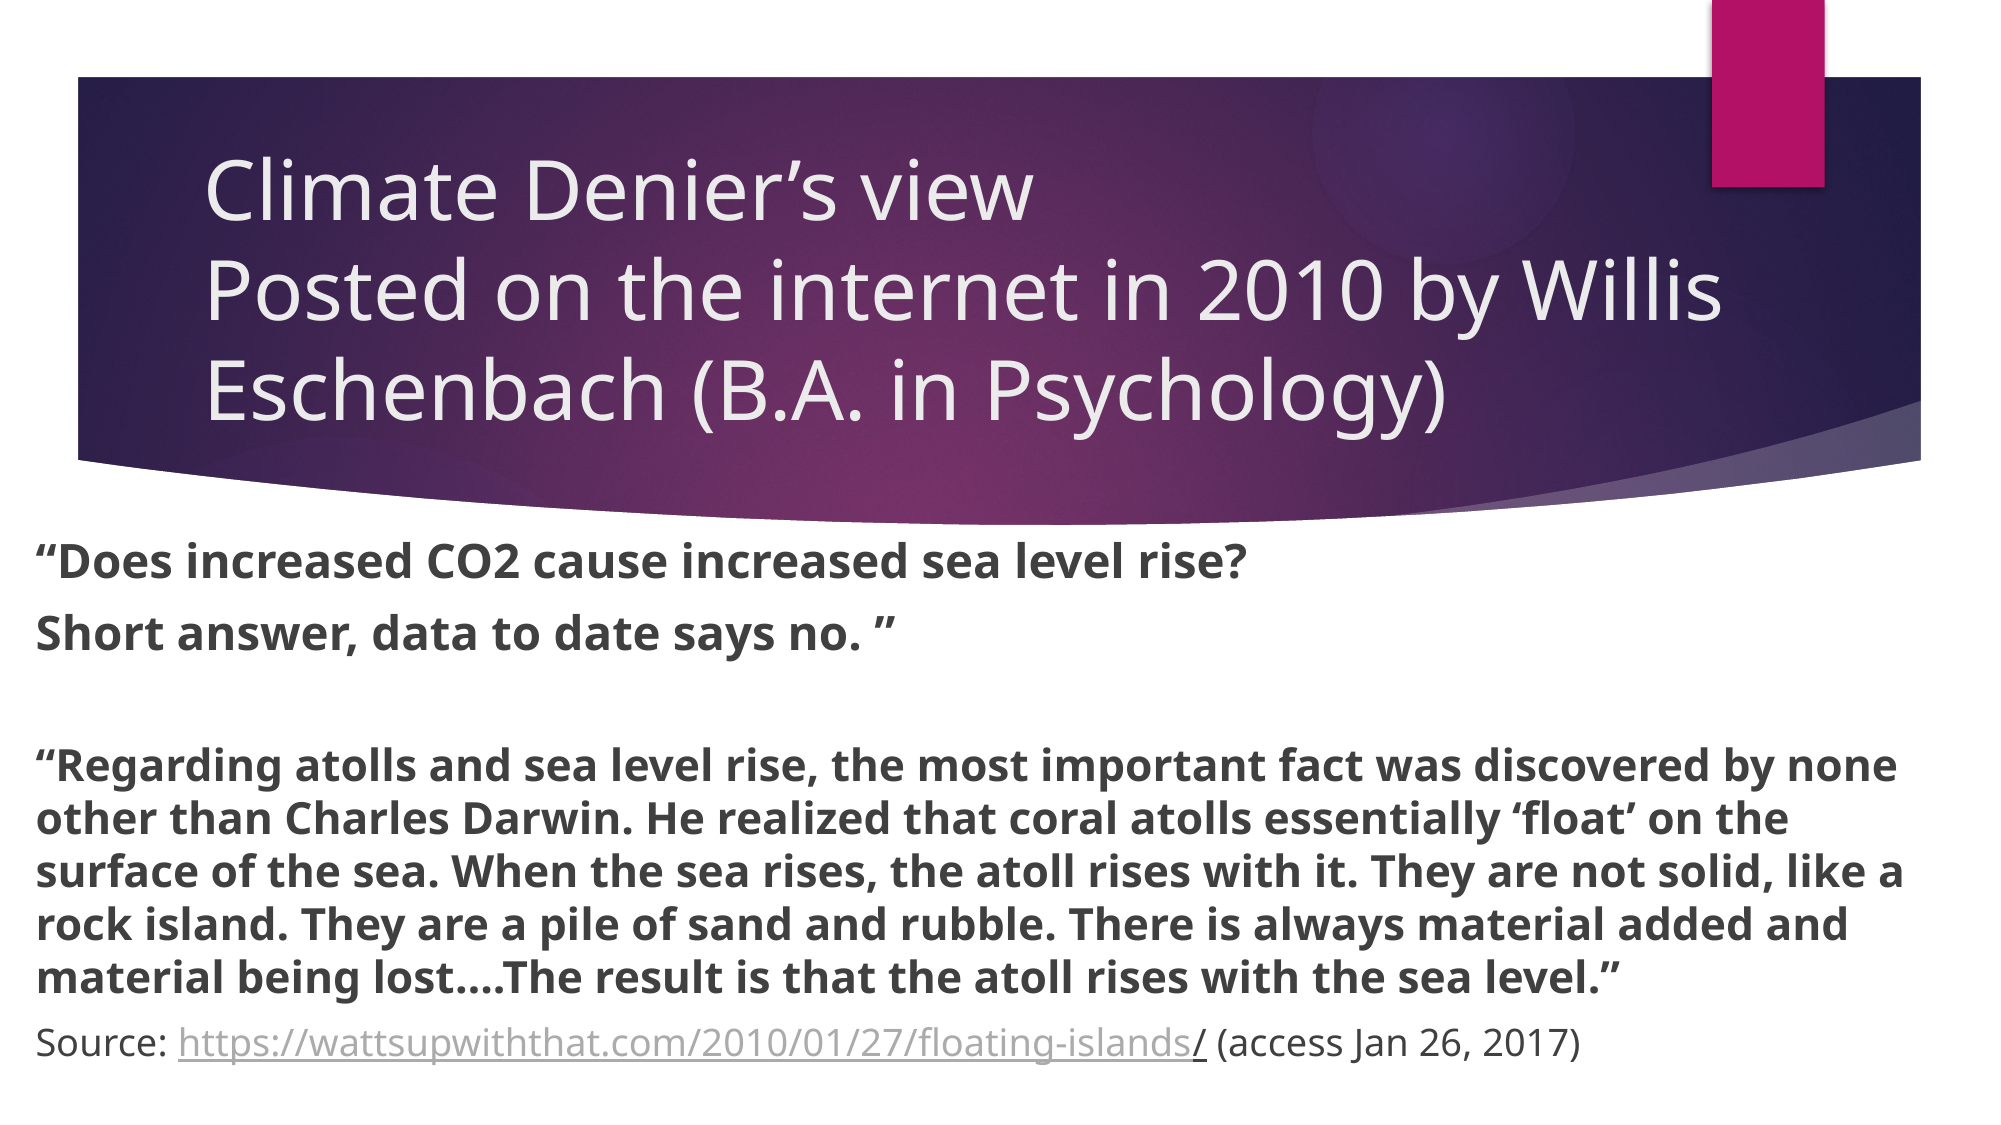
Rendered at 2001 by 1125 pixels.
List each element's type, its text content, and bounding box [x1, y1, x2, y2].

title Climate Denier’s view Posted on the internet in 2010 by Willis Eschenbach (B.A. in Psychology) [188, 174, 1862, 400]
list “Does increased CO2 cause increased sea level rise? Short answer, data to date says no. ” “Regarding atolls and sea level rise, the most important fact was discovered by none other than Charles Darwin. He realized that coral atolls essentially ‘float’ on the surface of the sea. When the sea rises, the atoll rises with it. They are not solid, like a rock island. They are a pile of sand and rubble. There is always material added and material being lost….The result is that the atoll rises with the sea level.” Source: https://wattsupwiththat.com/2010/01/27/floating-islands/ (access Jan 26, 2017) [20, 519, 1945, 1081]
